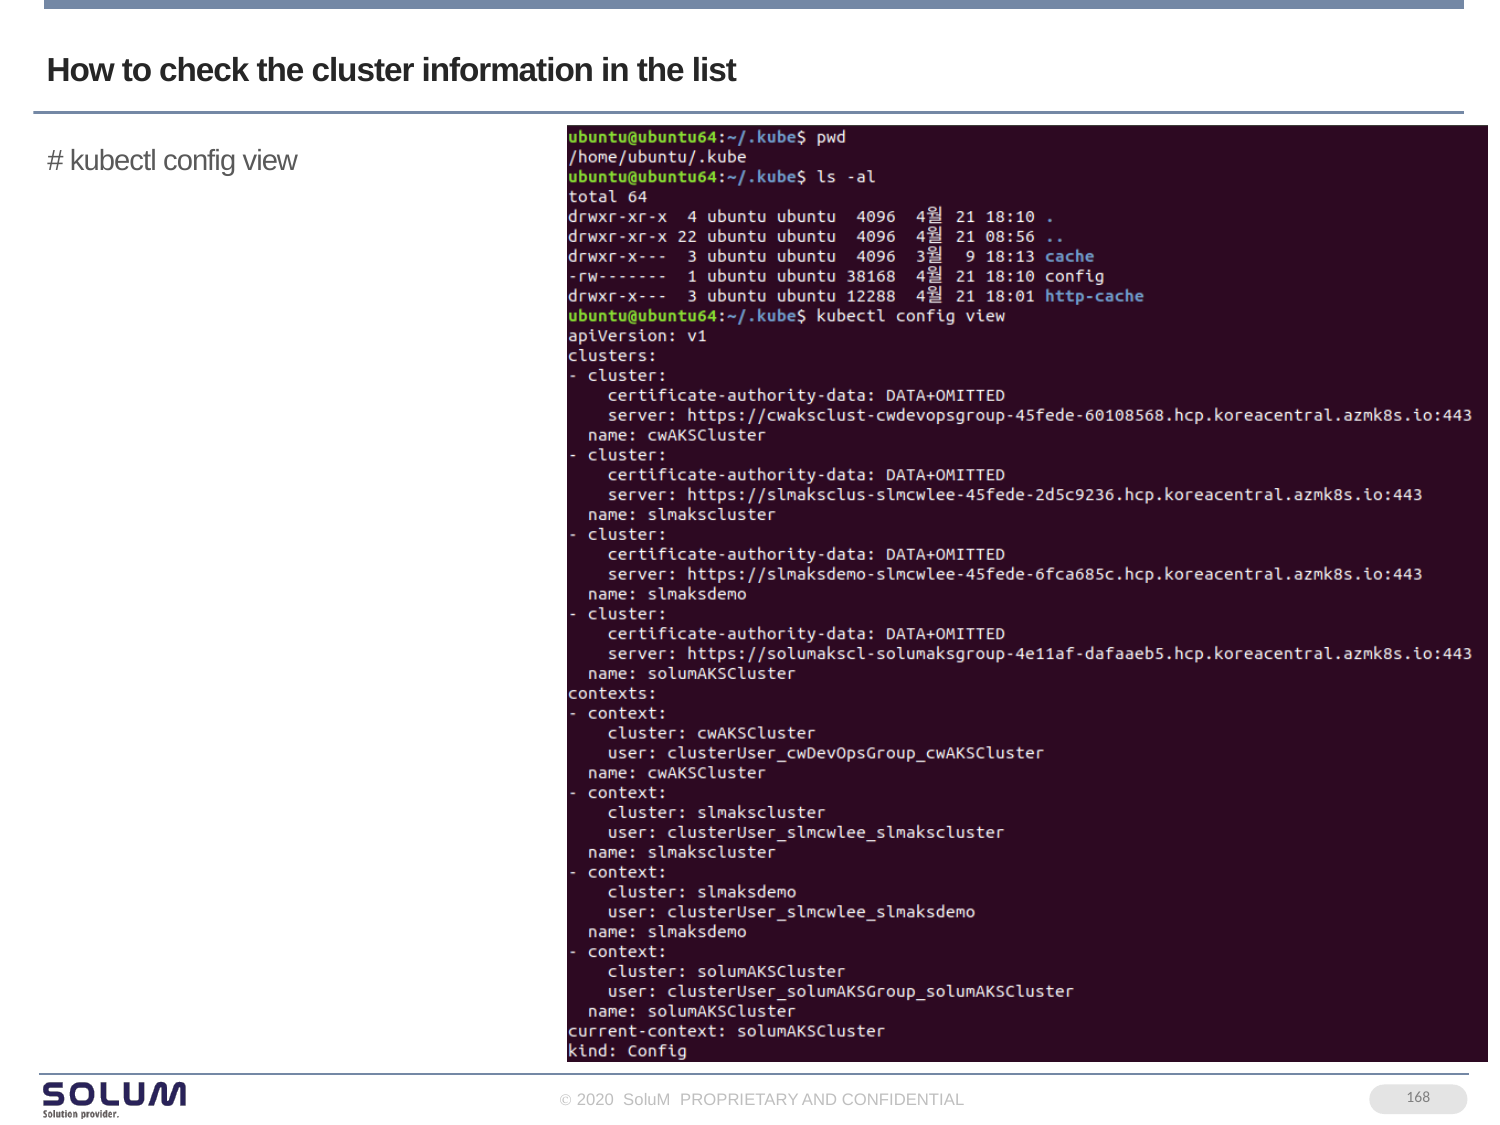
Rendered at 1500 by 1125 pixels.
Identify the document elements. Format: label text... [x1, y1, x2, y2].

picture [567, 125, 1488, 1062]
picture [41, 1080, 187, 1119]
title How to check the cluster information in the list [46, 28, 1349, 113]
subtitle # kubectl config view [33, 137, 567, 562]
